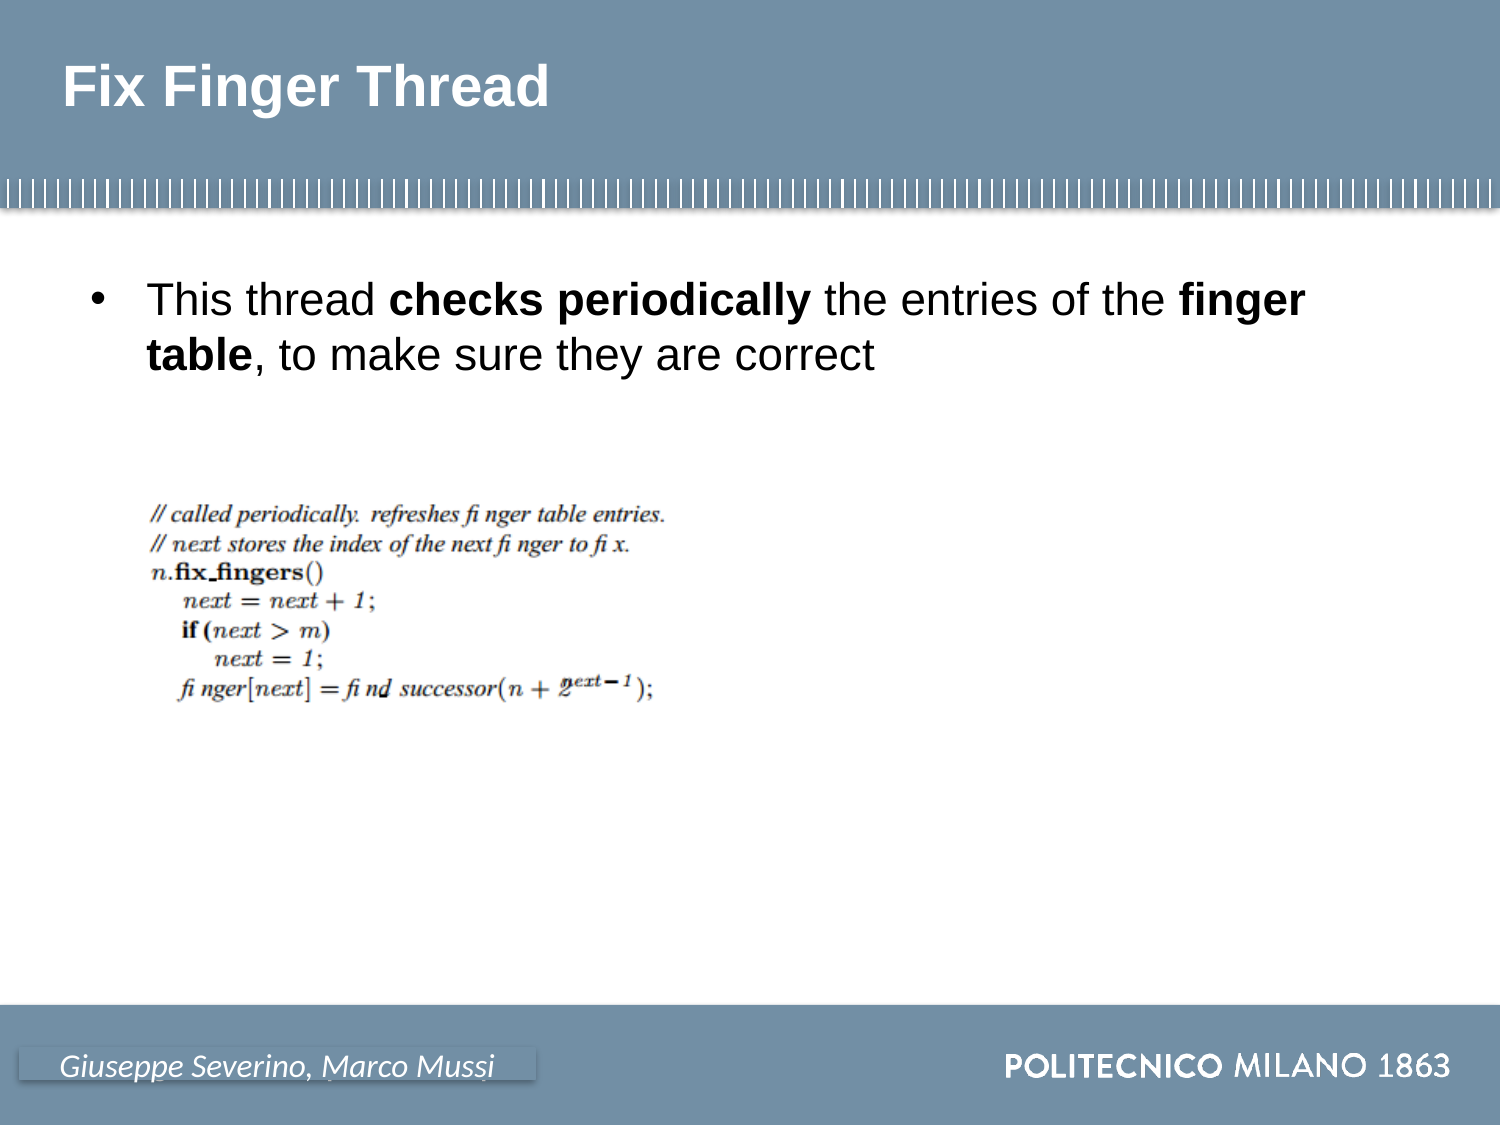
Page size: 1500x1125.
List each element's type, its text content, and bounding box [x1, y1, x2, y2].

picture [999, 1041, 1456, 1089]
text_box Giuseppe Severino, Marco Mussi [19, 1047, 536, 1080]
title Fix Finger Thread [47, 40, 1455, 145]
picture [130, 477, 687, 715]
list This thread checks periodically the entries of the finger table, to make sure they are correct [75, 262, 1441, 1005]
